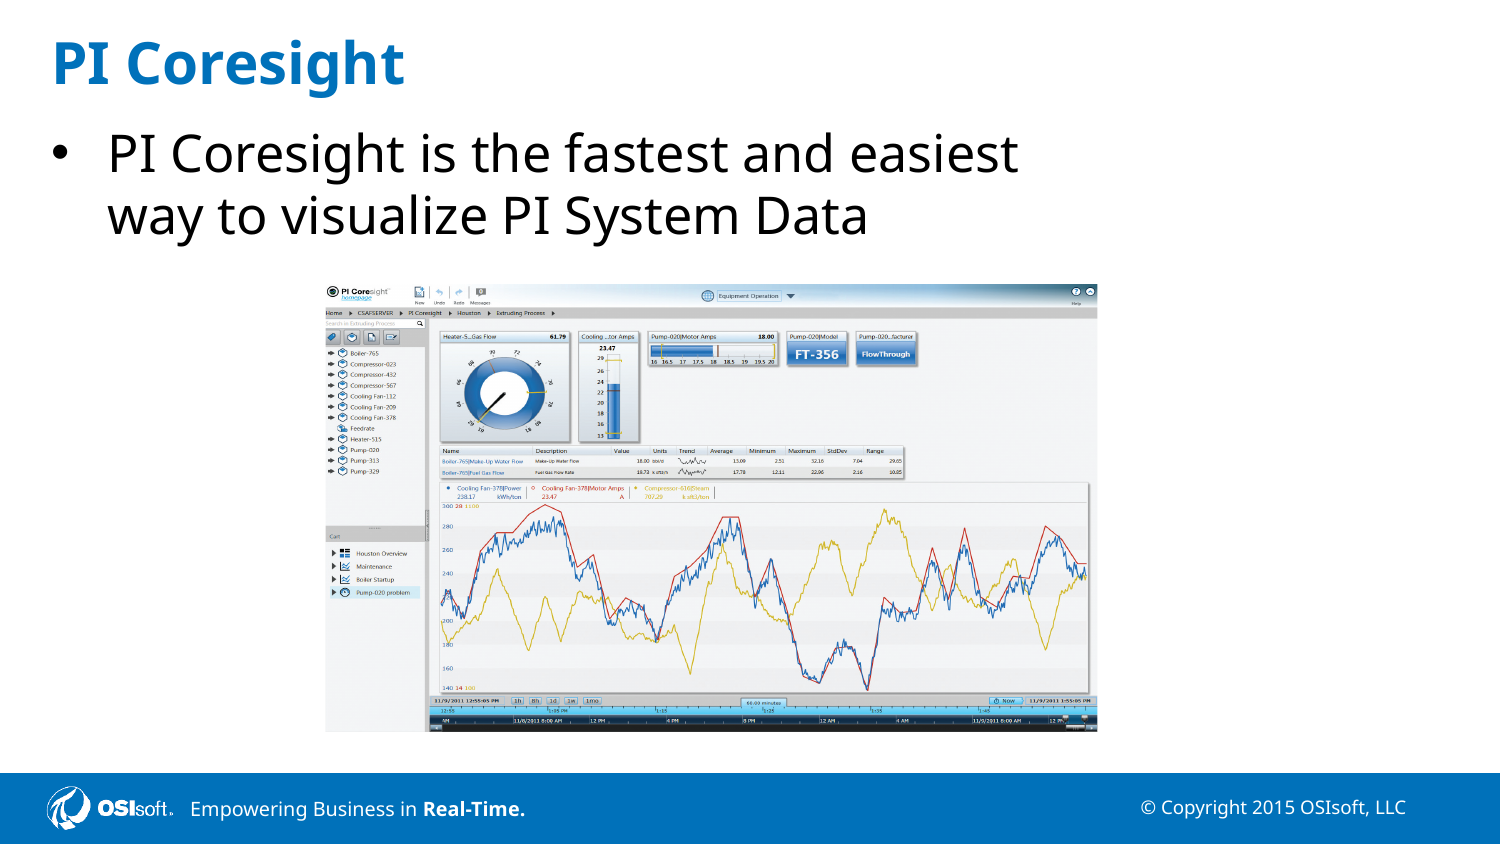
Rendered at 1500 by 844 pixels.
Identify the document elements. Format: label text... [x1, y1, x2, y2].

title PI Coresight [36, 0, 1387, 132]
picture [0, 773, 1500, 844]
picture [325, 284, 1098, 732]
list PI Coresight is the fastest and easiest way to visualize PI System Data [36, 112, 1049, 670]
